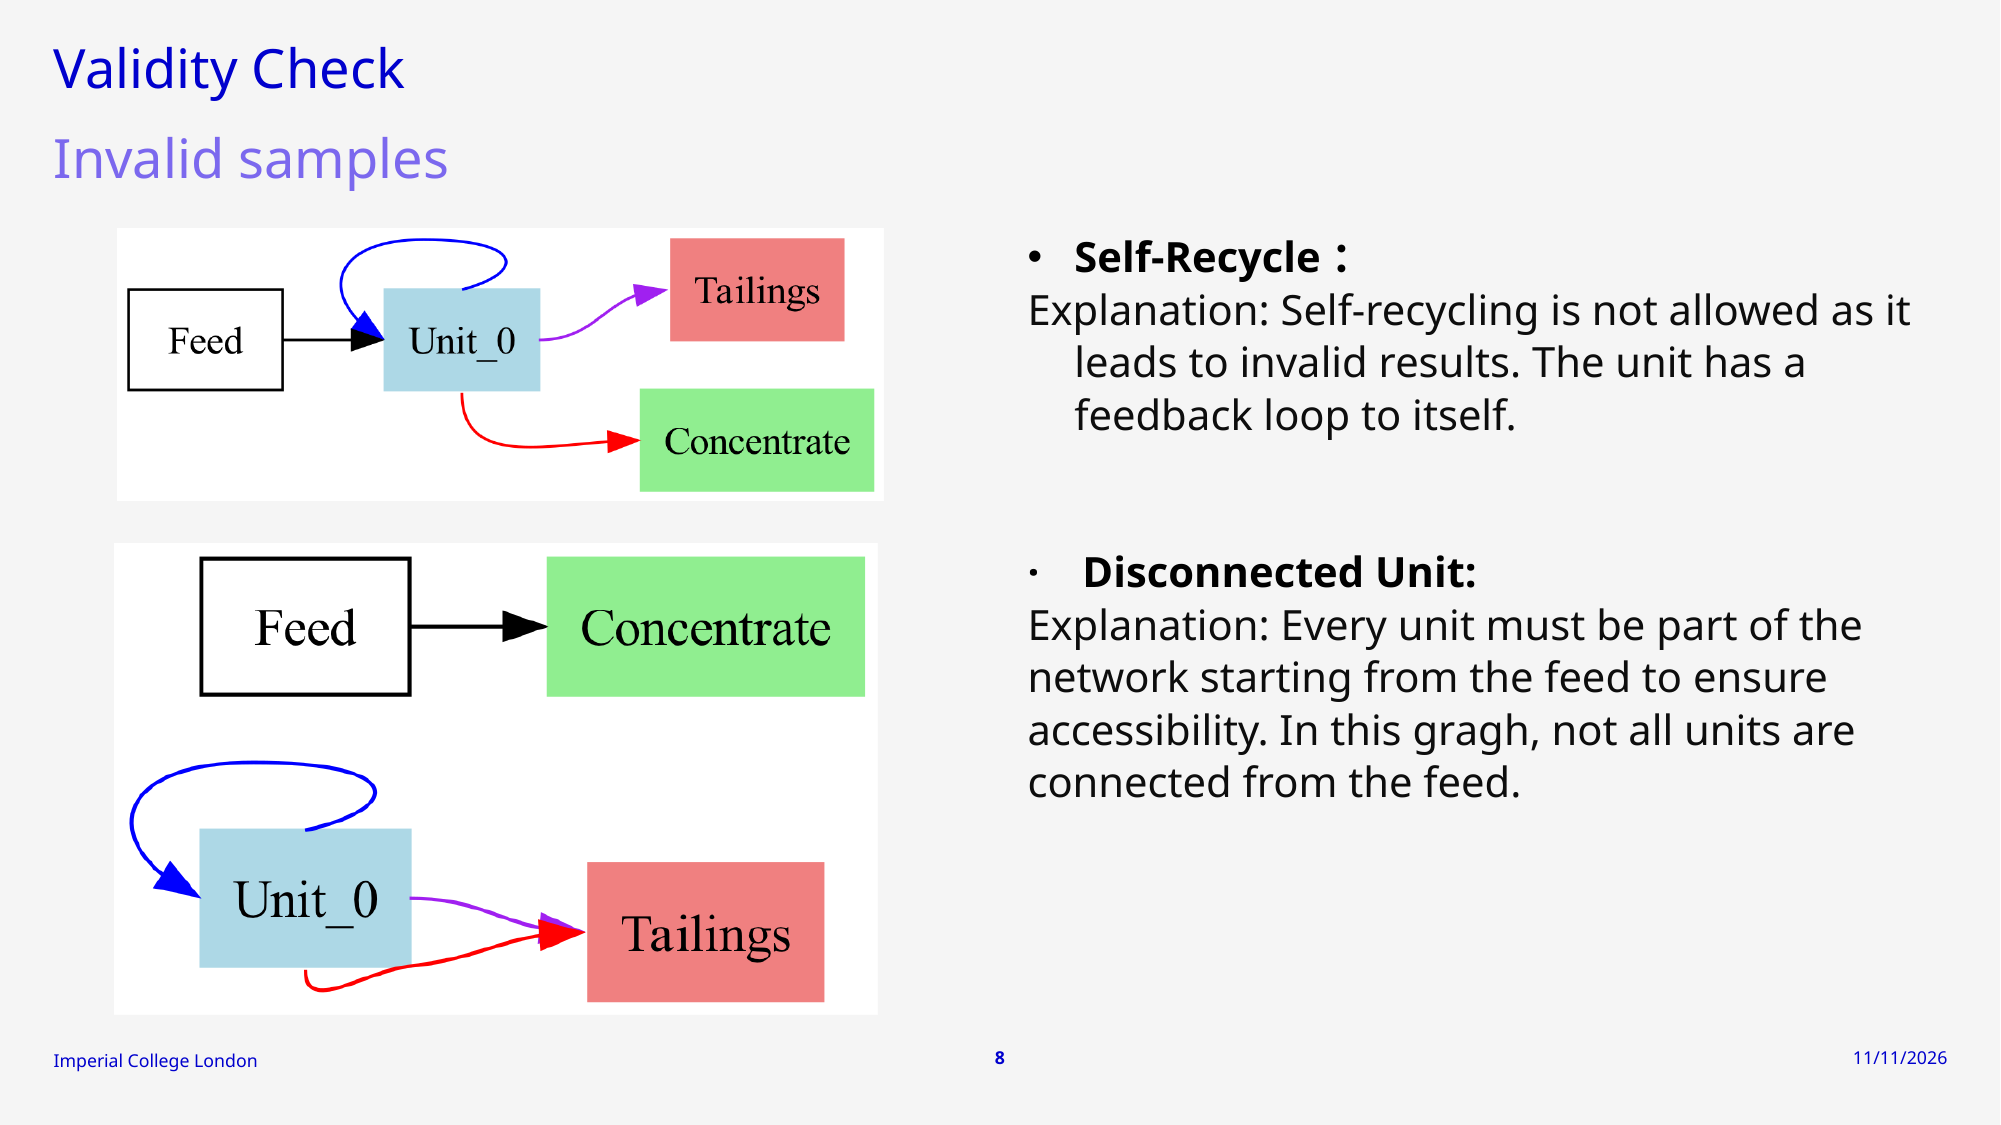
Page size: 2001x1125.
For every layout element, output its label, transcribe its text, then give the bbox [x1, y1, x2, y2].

list Self-Recycle： Explanation: Self-recycling is not allowed as it leads to invalid results. The unit has a feedback loop to itself. · Disconnected Unit: Explanation: Every unit must be part of the network starting from the feed to ensure accessibility. In this gragh, not all units are connected from the feed. [1027, 228, 1947, 858]
subtitle Invalid samples [53, 131, 1947, 193]
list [117, 228, 884, 501]
title Validity Check [53, 41, 1947, 104]
picture [114, 543, 878, 1015]
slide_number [1745, 1048, 1948, 1072]
slide_number 8 [973, 1048, 1027, 1072]
